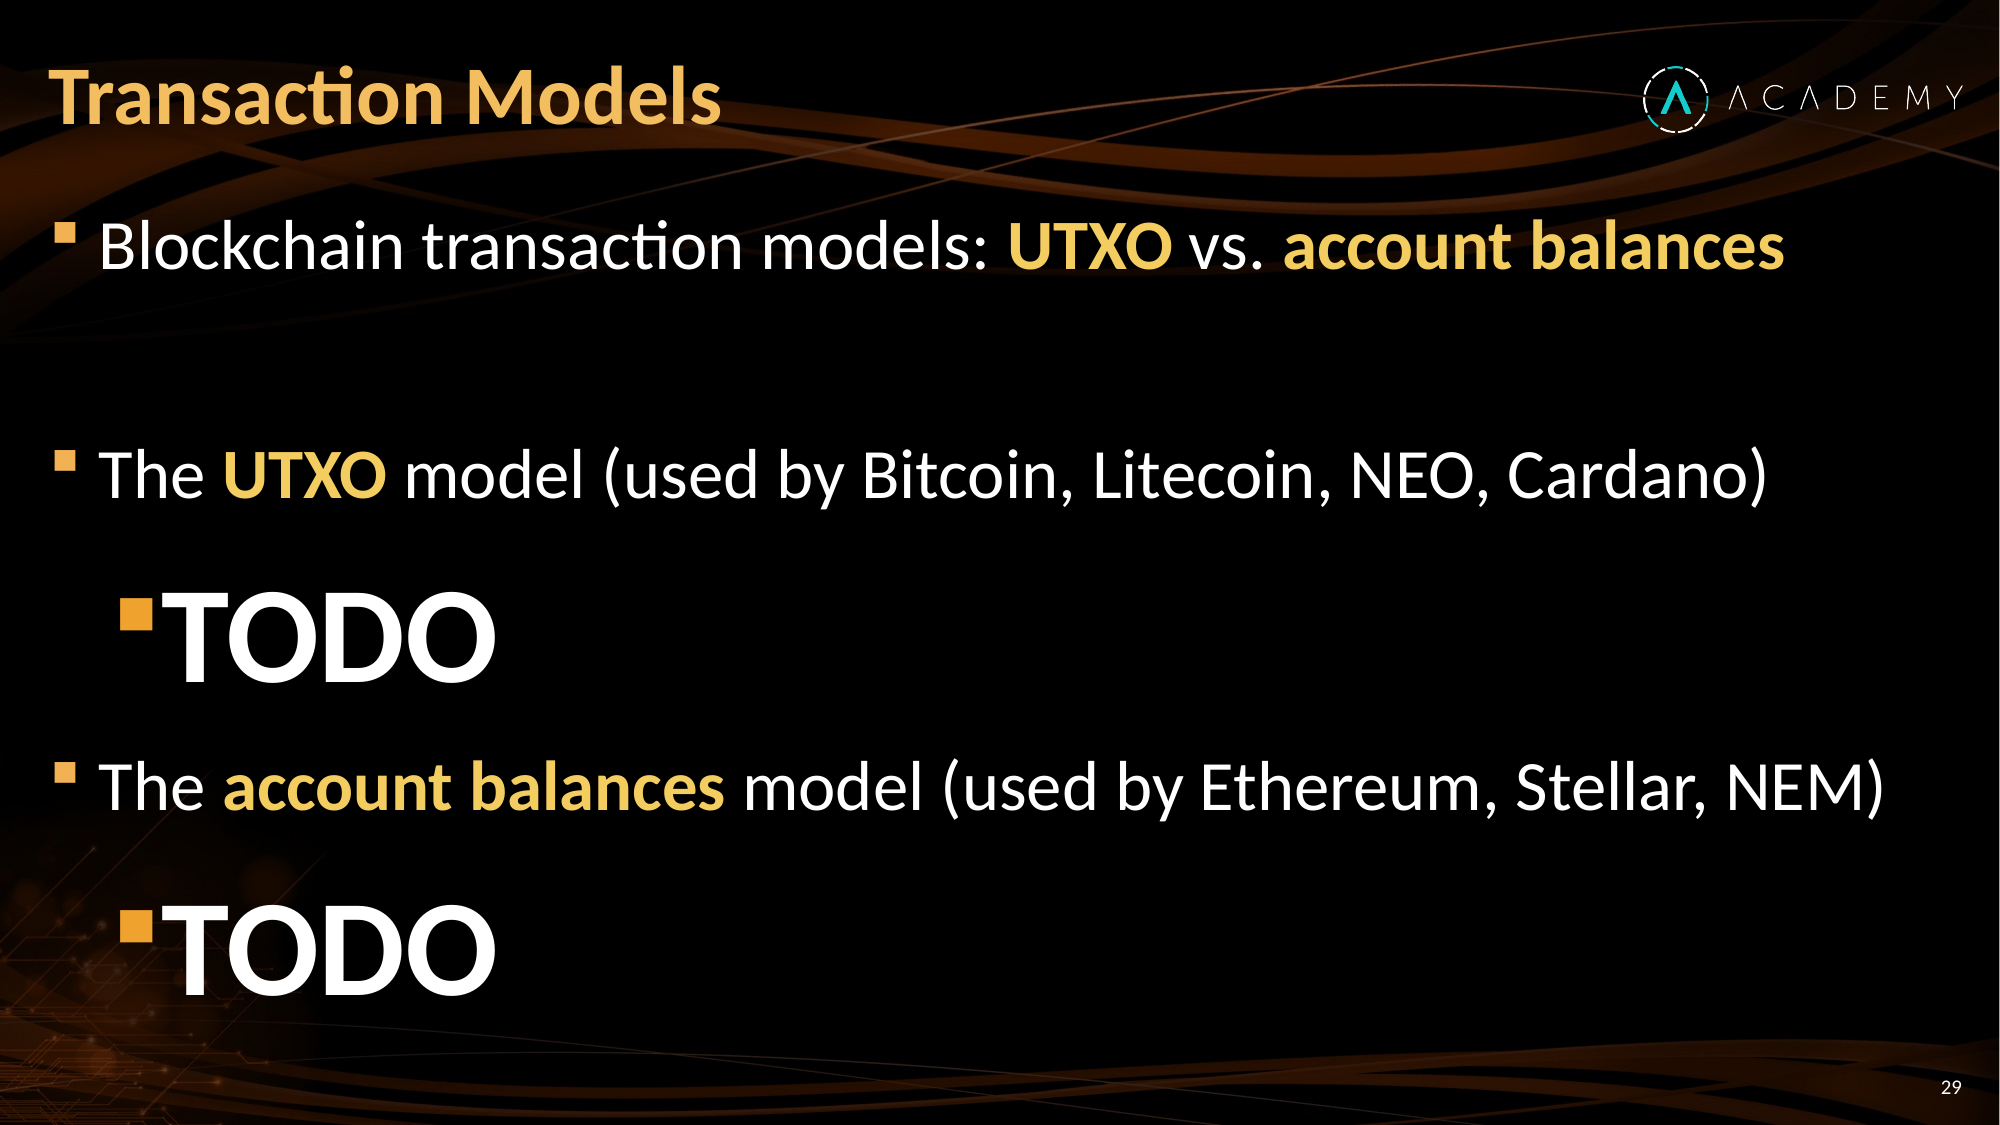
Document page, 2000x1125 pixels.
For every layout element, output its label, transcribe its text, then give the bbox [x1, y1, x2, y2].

list Blockchain transaction models: UTXO vs. account balances The UTXO model (used by Bitcoin, Litecoin, NEO, Cardano) TODO The account balances model (used by Ethereum, Stellar, NEM) TODO [31, 188, 1968, 1103]
picture [0, 0, 2000, 1125]
title Transaction Models [30, 6, 1602, 189]
